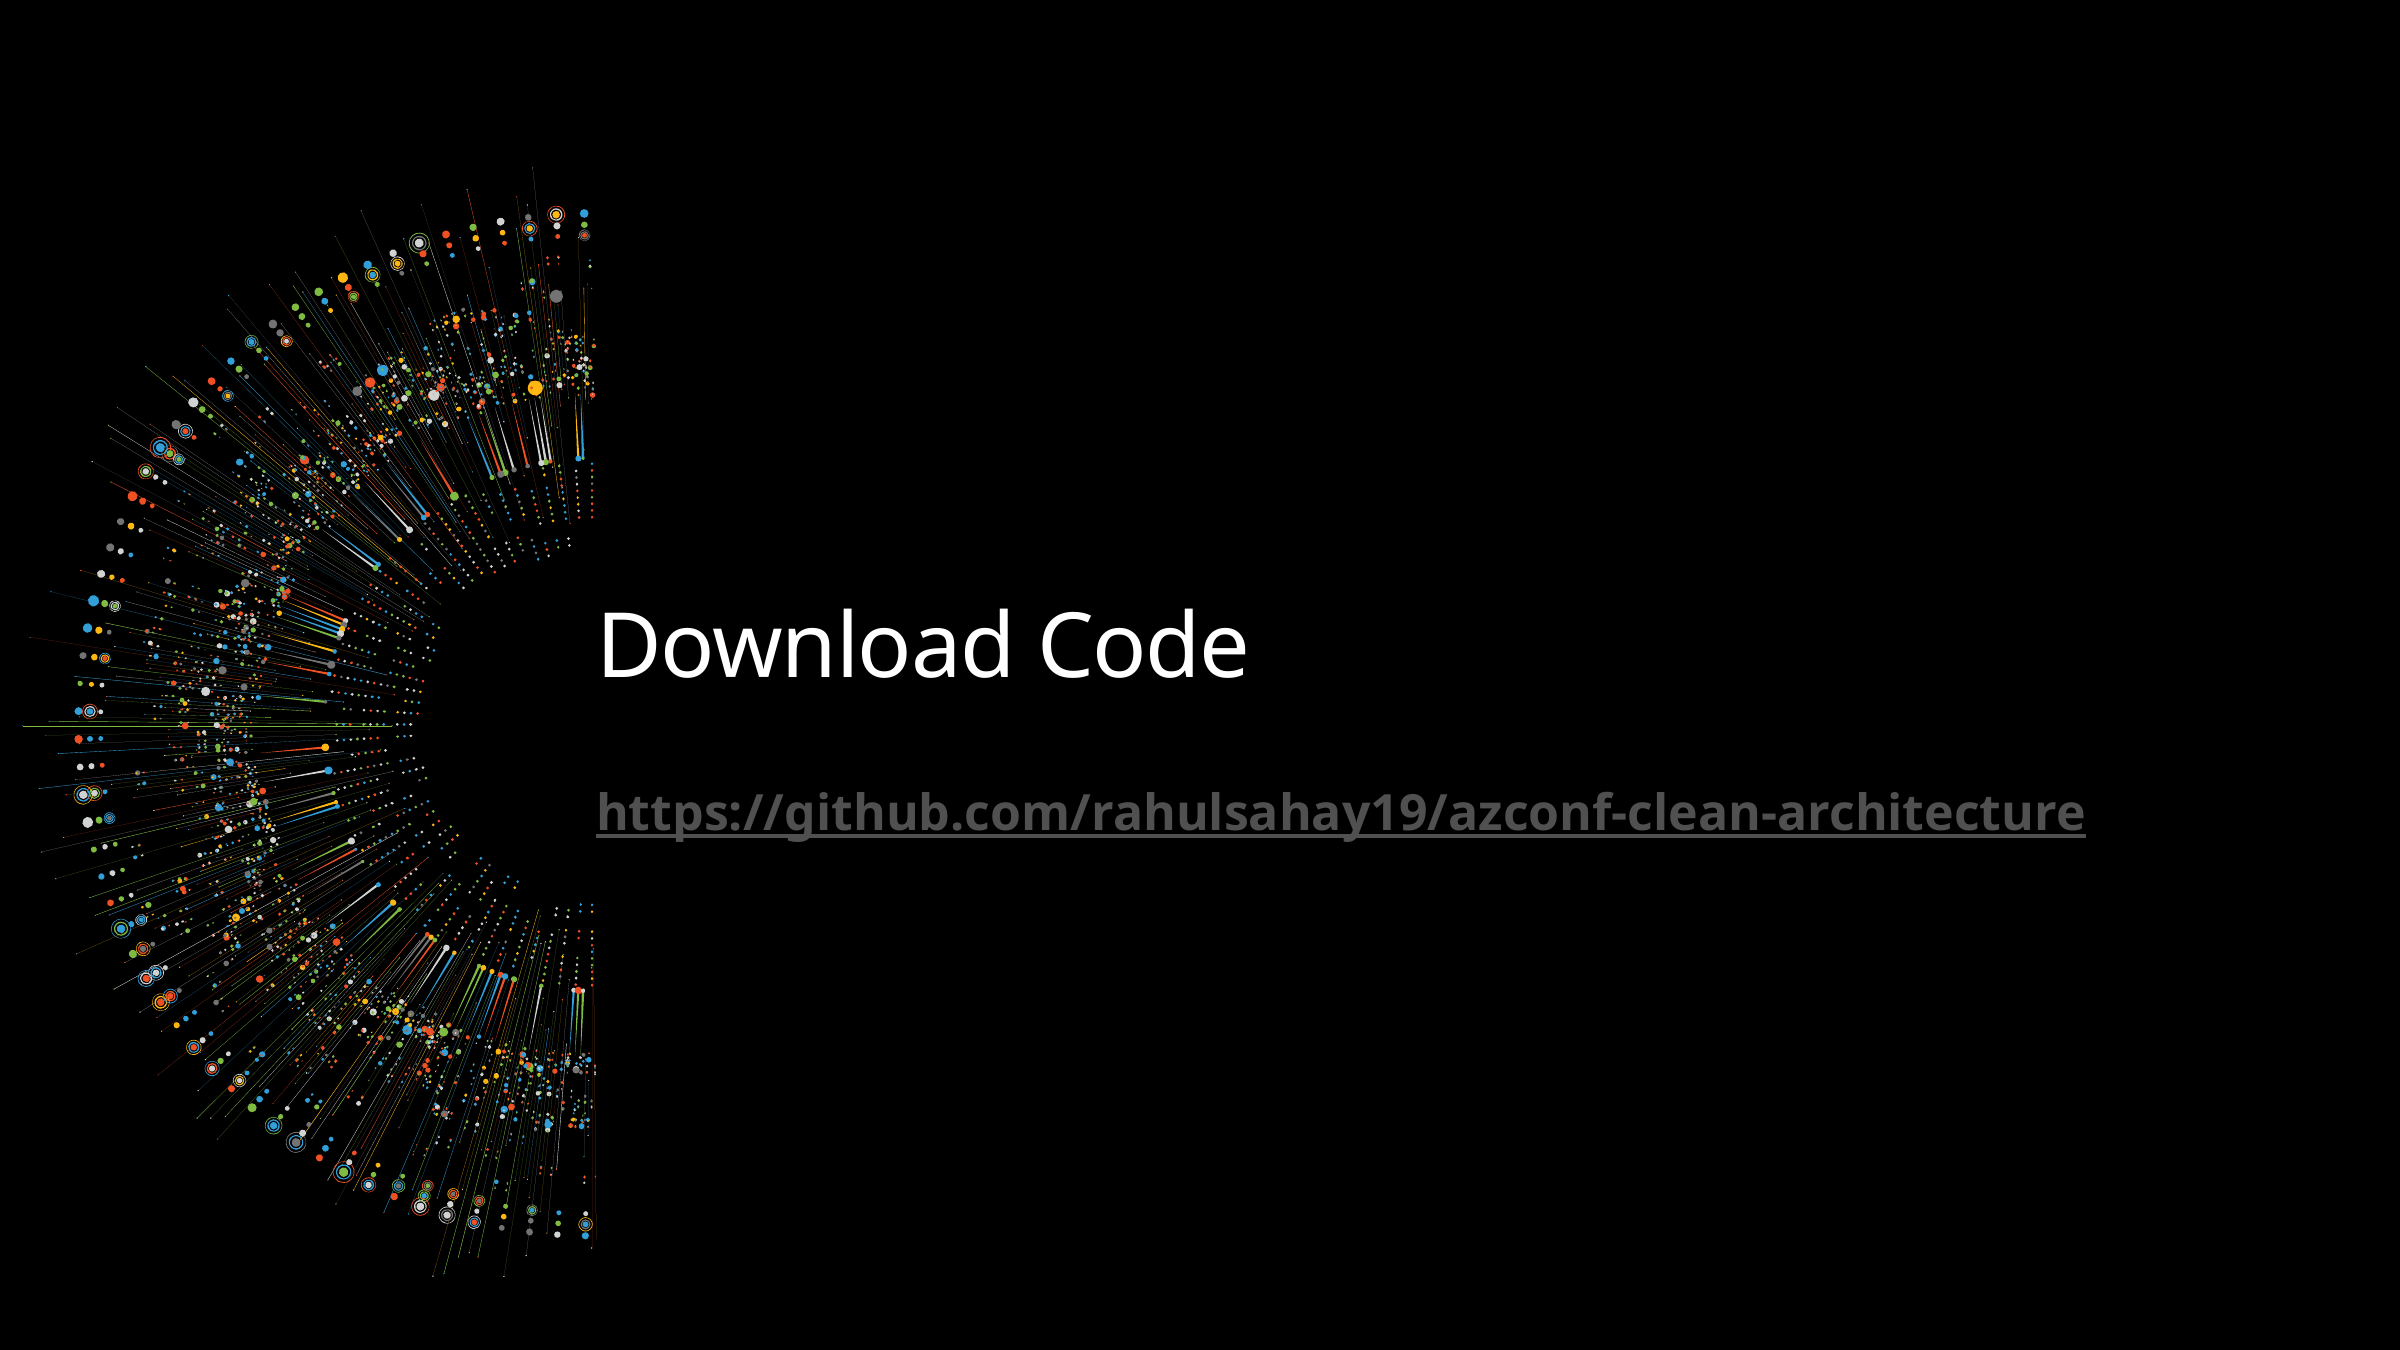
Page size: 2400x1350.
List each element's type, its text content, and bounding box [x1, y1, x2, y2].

list https://github.com/rahulsahay19/azconf-clean-architecture [596, 779, 2397, 841]
title Download Code [596, 585, 2397, 696]
